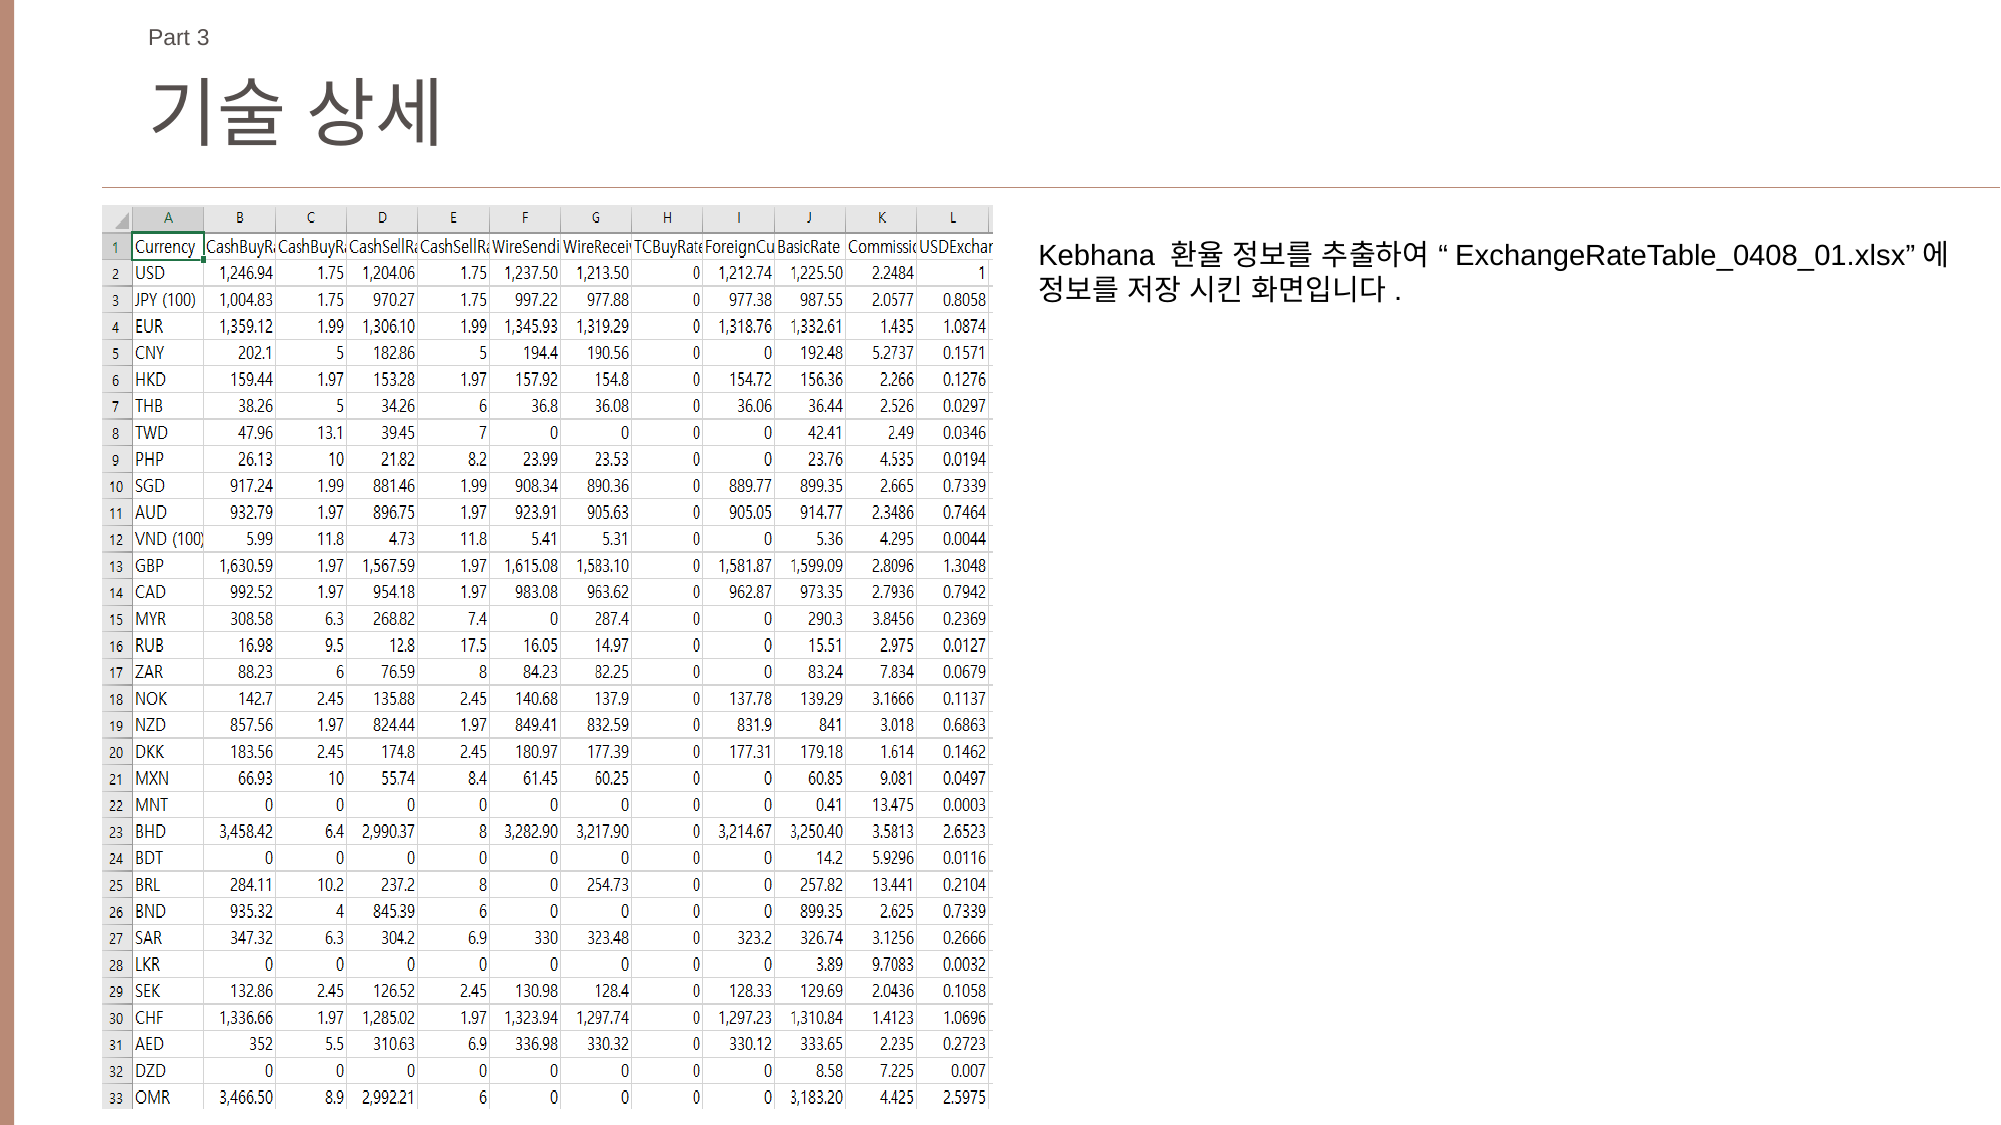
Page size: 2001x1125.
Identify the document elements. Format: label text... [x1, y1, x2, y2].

text_box Kebhana 환율 정보를 추출하여 “ExchangeRateTable_0408_01.xlsx”에 정보를 저장 시킨 화면입니다. [1023, 229, 2000, 314]
picture [101, 205, 993, 1109]
text_box [0, 0, 15, 1125]
text_box 기술 상세 [133, 57, 493, 163]
text_box Part 3 [133, 15, 225, 58]
